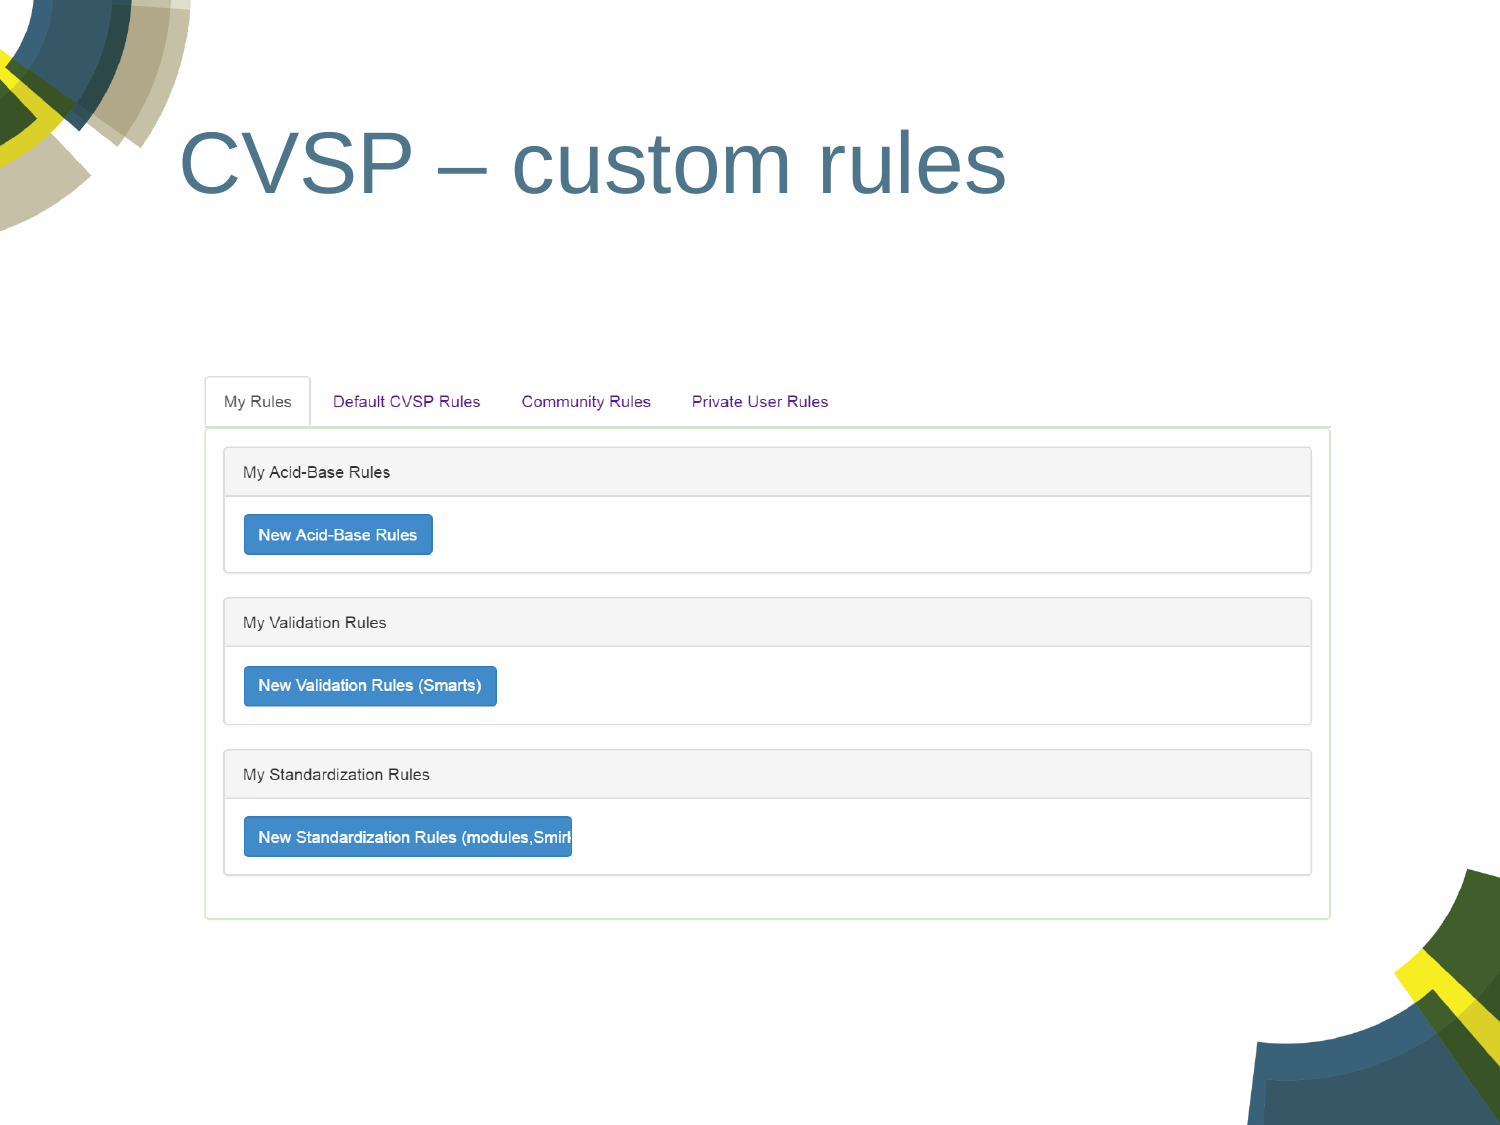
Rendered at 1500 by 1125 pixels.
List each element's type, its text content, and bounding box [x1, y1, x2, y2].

title CVSP – custom rules [163, 37, 1471, 279]
picture [0, 0, 1500, 1125]
